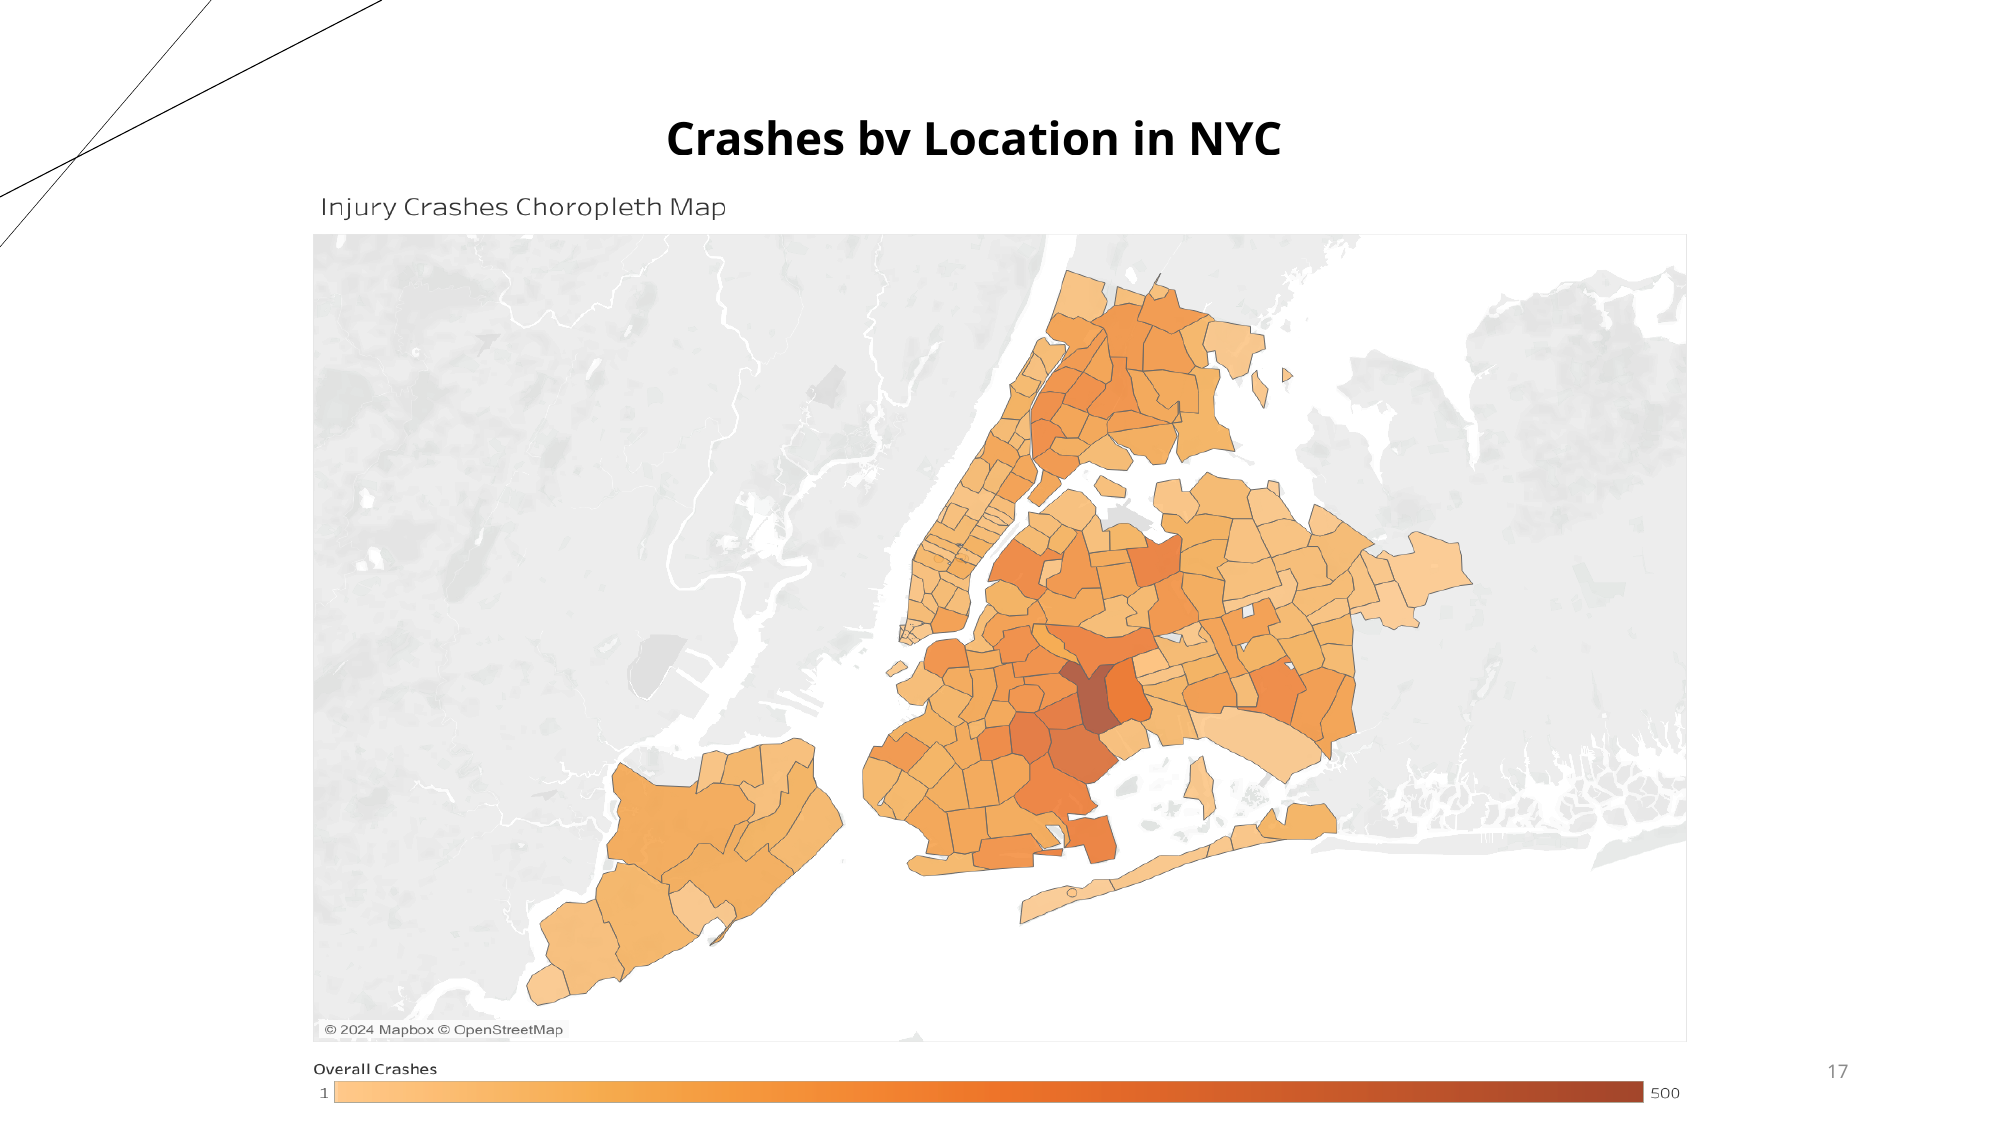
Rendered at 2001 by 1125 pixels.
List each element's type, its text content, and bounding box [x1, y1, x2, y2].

picture [296, 155, 1704, 1125]
text_box Crashes by Location in NYC [224, 69, 1725, 256]
slide_number 17 [1704, 1042, 1864, 1103]
